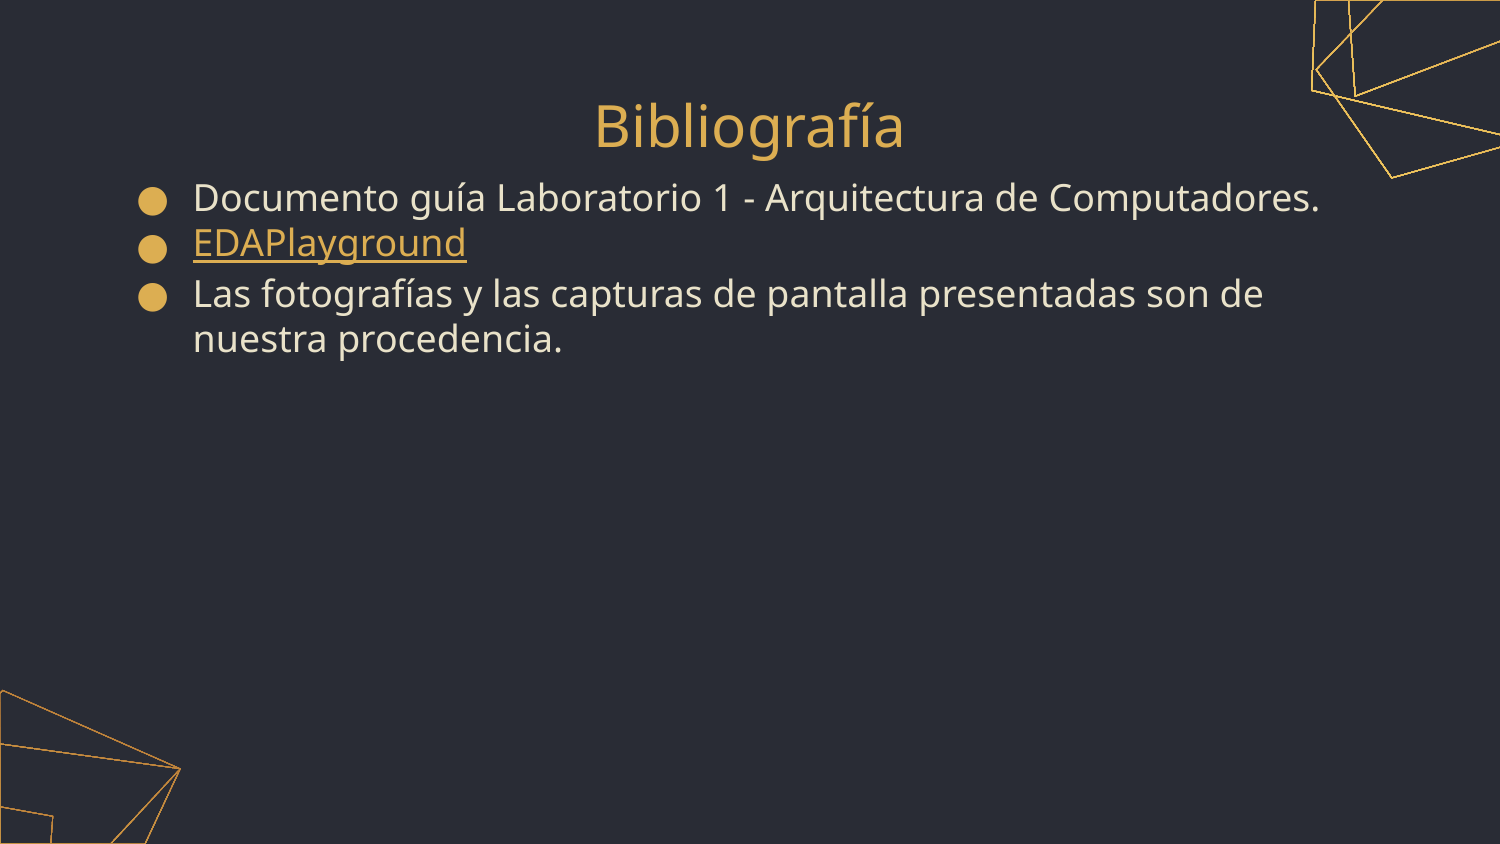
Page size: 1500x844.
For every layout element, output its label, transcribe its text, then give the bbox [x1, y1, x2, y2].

title Bibliografía [327, 88, 1173, 160]
subtitle Documento guía Laboratorio 1 - Arquitectura de Computadores. EDAPlayground Las fotografías y las capturas de pantalla presentadas son de nuestra procedencia. [102, 159, 1421, 396]
